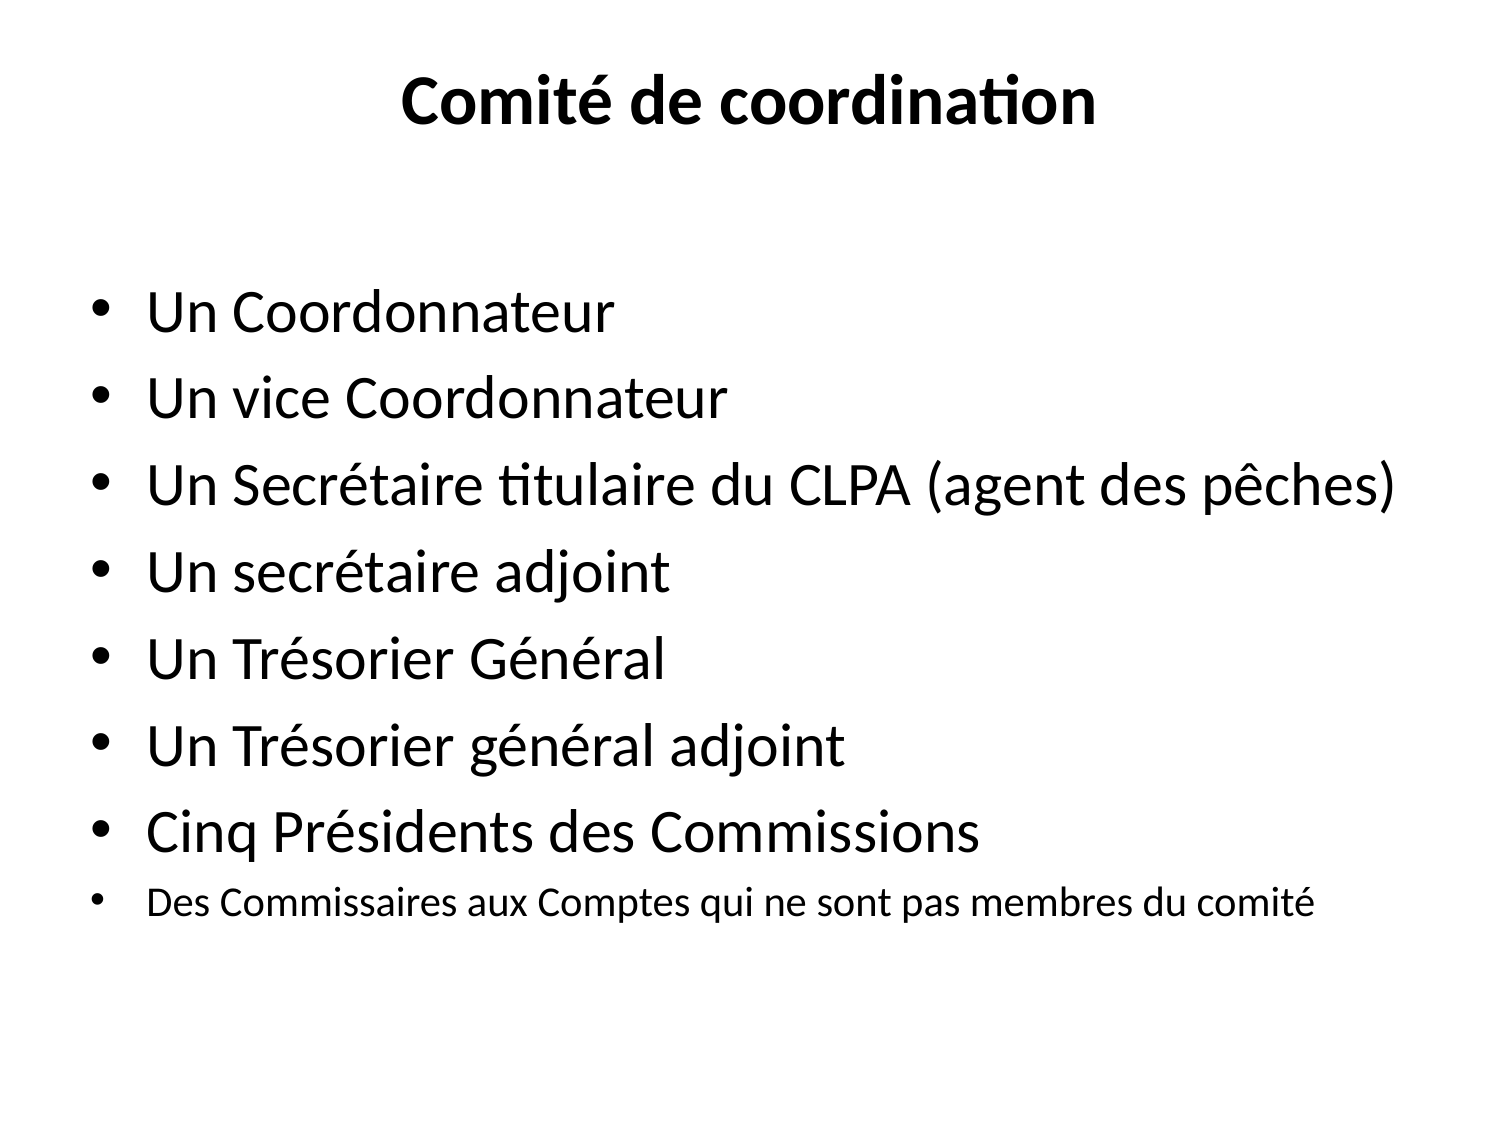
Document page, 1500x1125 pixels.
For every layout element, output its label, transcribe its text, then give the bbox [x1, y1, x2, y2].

title Comité de coordination [75, 45, 1425, 233]
list Un Coordonnateur Un vice Coordonnateur Un Secrétaire titulaire du CLPA (agent des pêches) Un secrétaire adjoint Un Trésorier Général Un Trésorier général adjoint Cinq Présidents des Commissions Des Commissaires aux Comptes qui ne sont pas membres du comité [75, 262, 1425, 1005]
